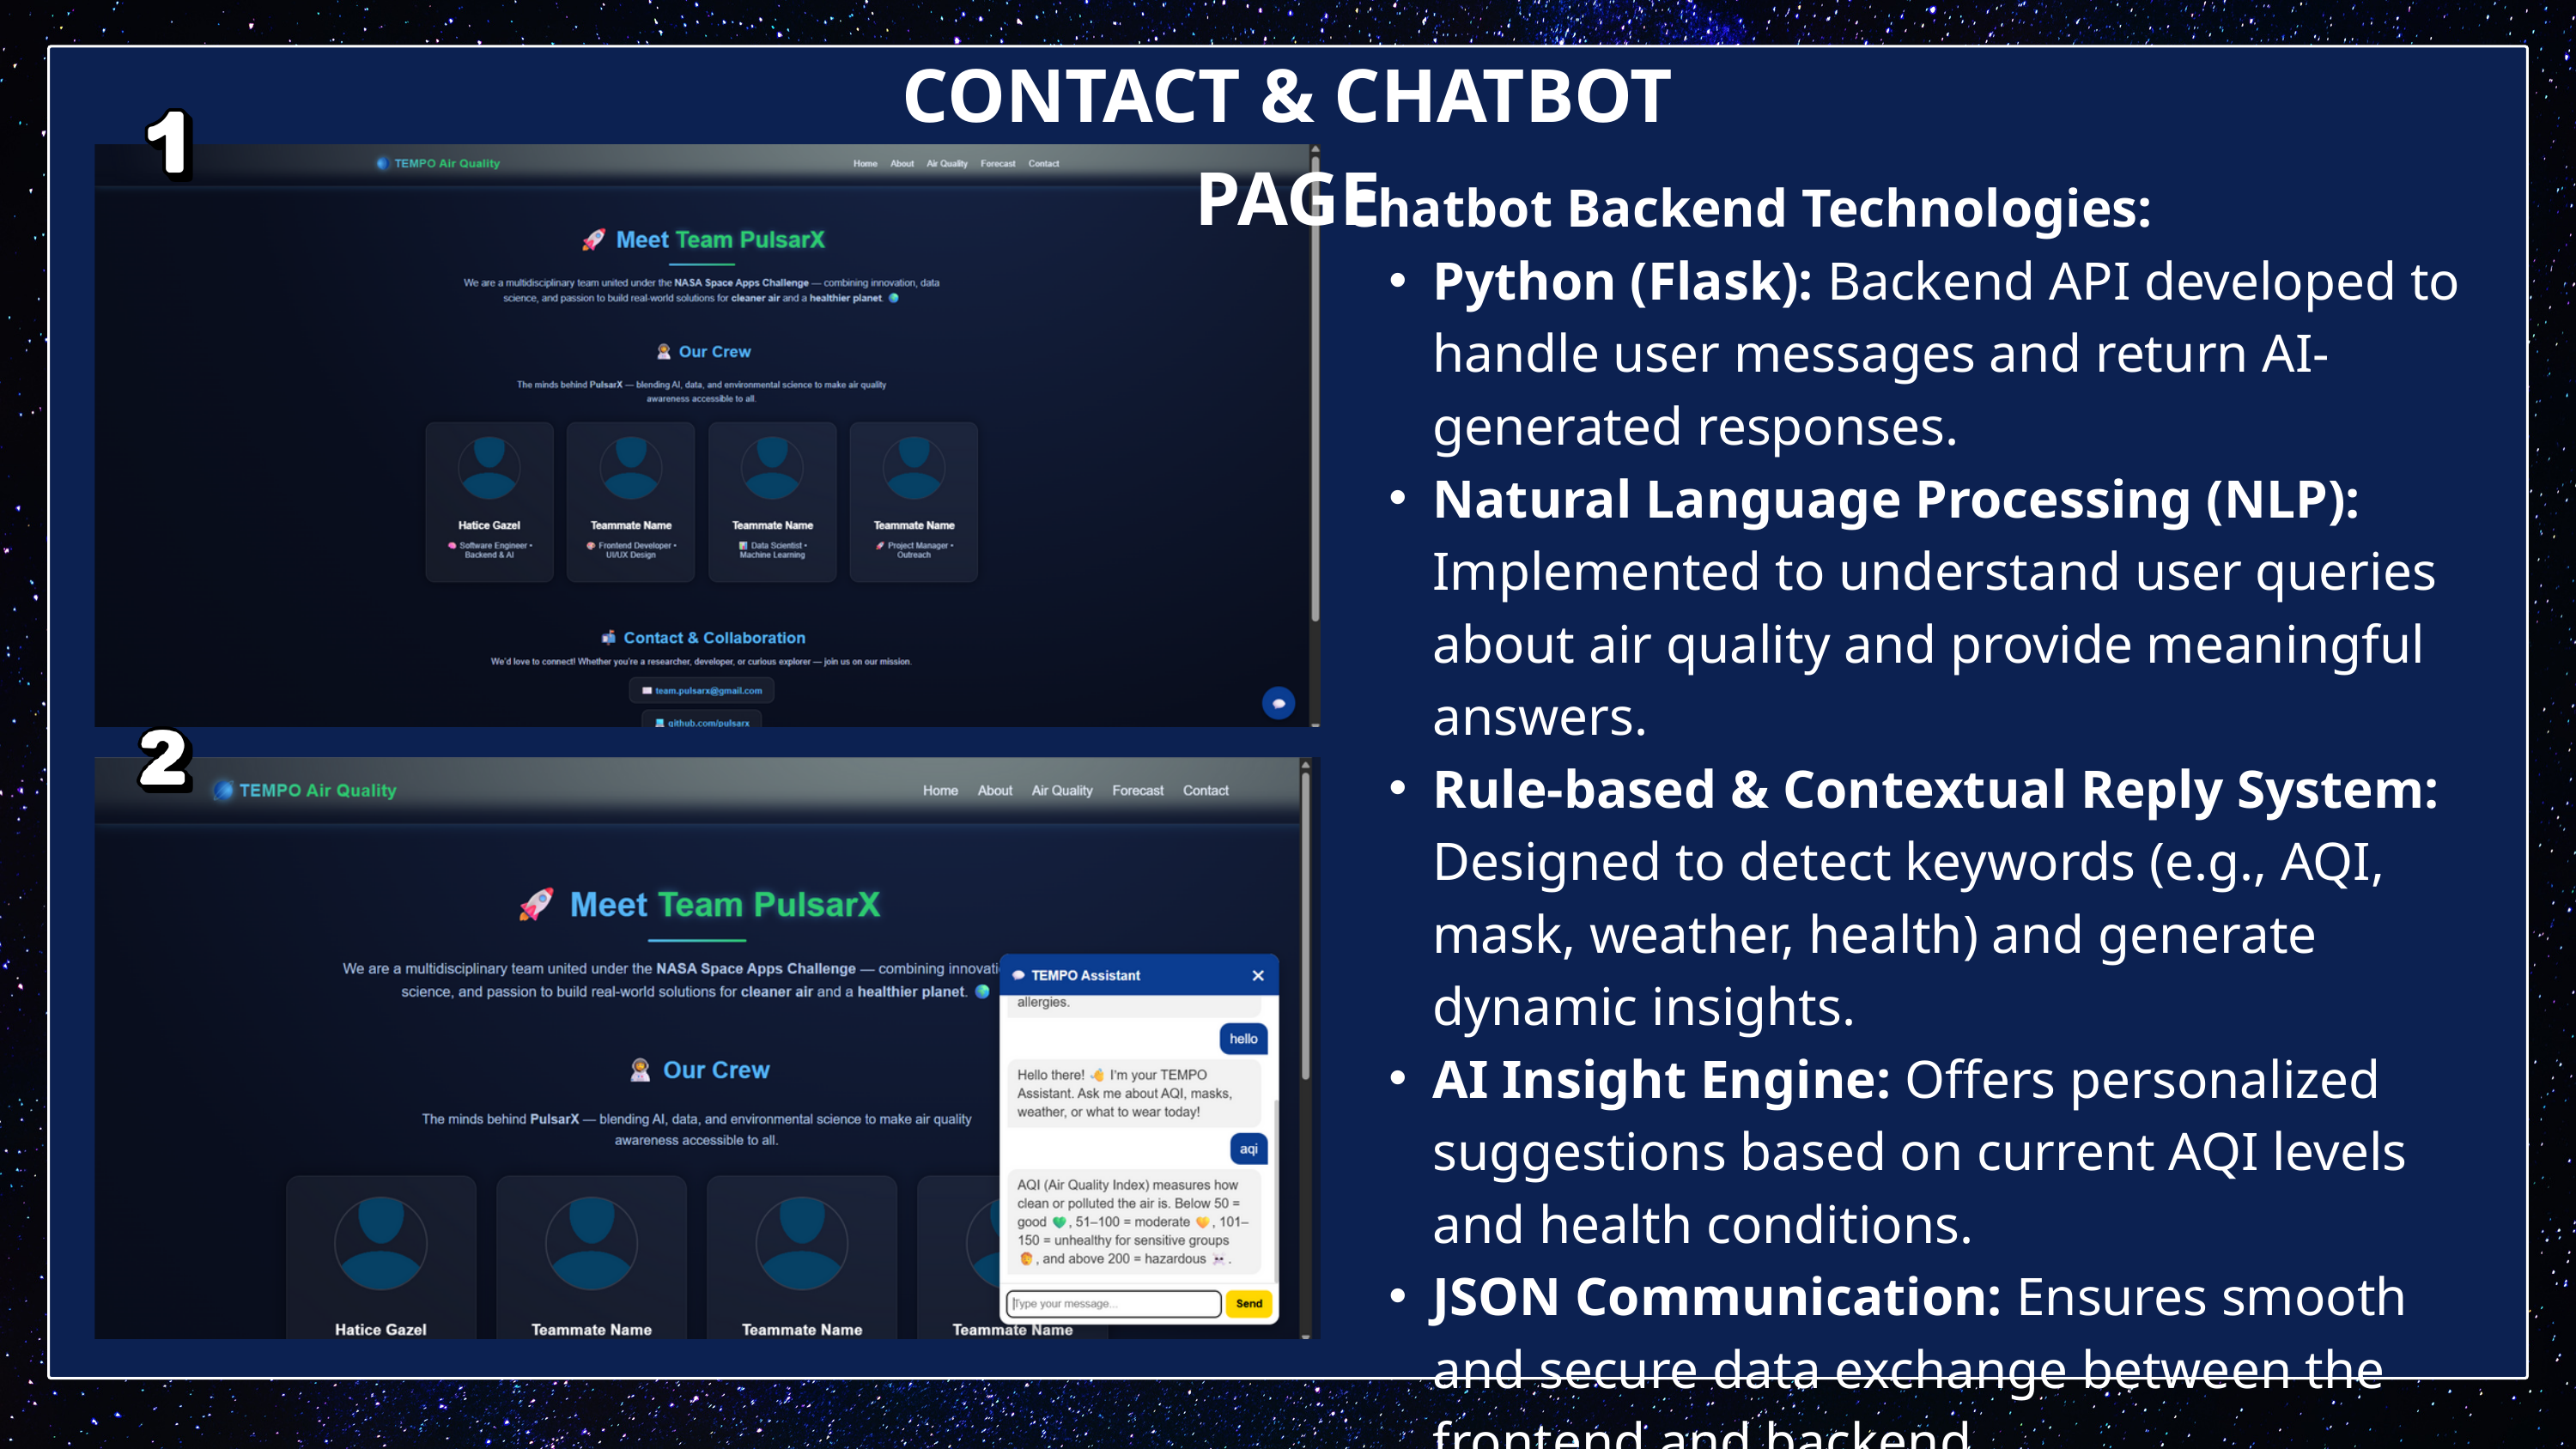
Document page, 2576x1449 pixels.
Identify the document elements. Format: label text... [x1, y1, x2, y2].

text_box Chatbot Backend Technologies: Python (Flask): Backend API developed to handle user messages and return AI-generated responses. Natural Language Processing (NLP): Implemented to understand user queries about air quality and provide meaningful answers. Rule-based & Contextual Reply System: Designed to detect keywords (e.g., AQI, mask, weather, health) and generate dynamic insights. AI Insight Engine: Offers personalized suggestions based on current AQI levels and health conditions. JSON Communication: Ensures smooth and secure data exchange between the frontend and backend. [1344, 1385, 2491, 1449]
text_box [48, 45, 2528, 1379]
text_box [0, 0, 2576, 1449]
text_box CONTACT & CHATBOT PAGE [871, 34, 1704, 43]
